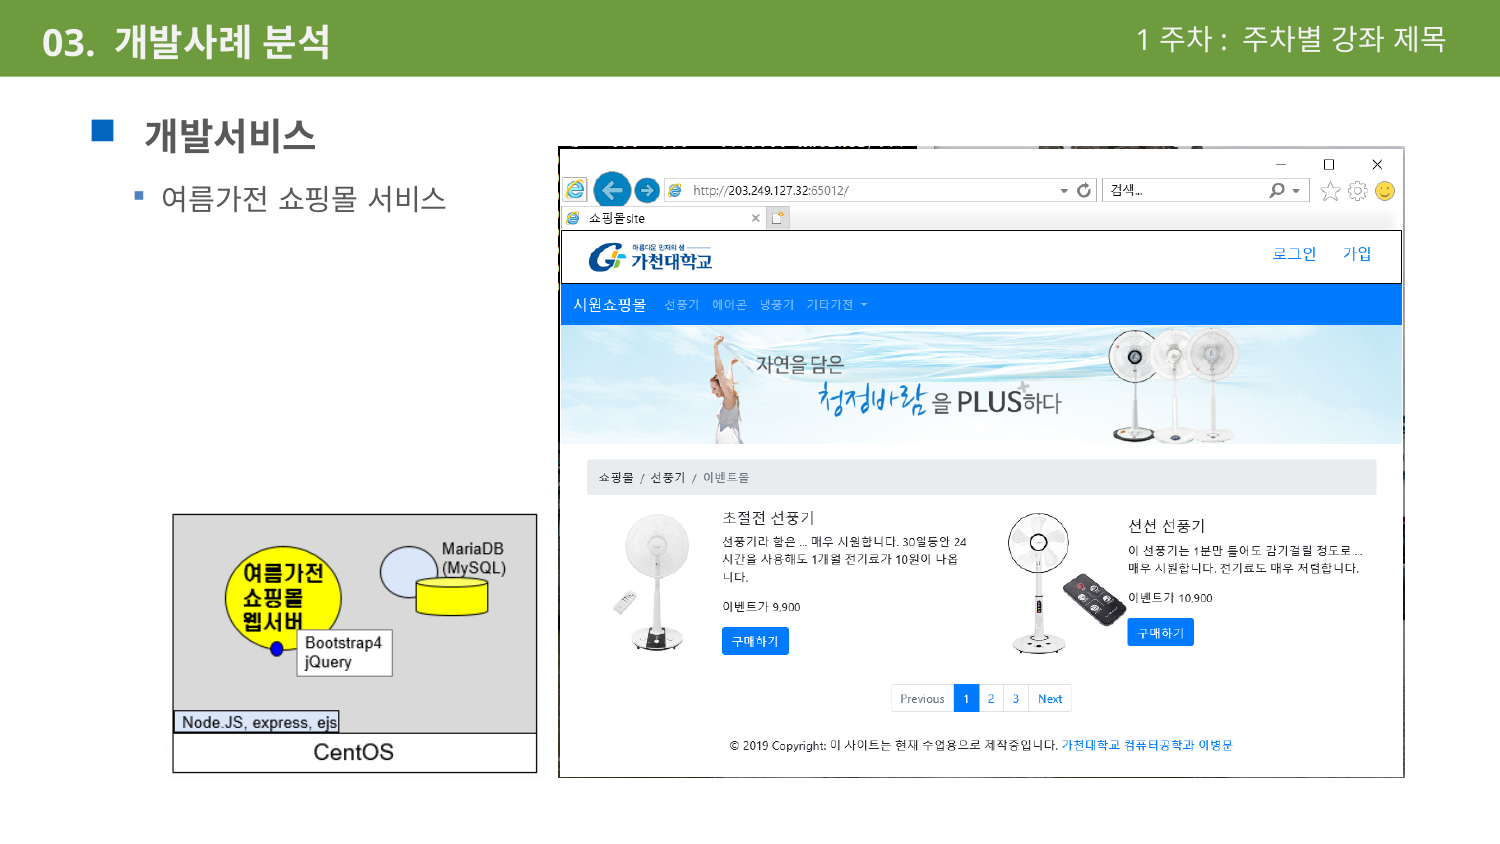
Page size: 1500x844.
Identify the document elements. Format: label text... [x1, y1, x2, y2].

picture [558, 146, 1405, 779]
picture [163, 508, 548, 779]
text_box 개발서비스 여름가전 쇼핑몰 서비스 [73, 83, 1284, 240]
text_box 1주차: 주차별 강좌 제목 [1127, 19, 1467, 66]
list 03. 개발사례 분석 [33, 19, 842, 67]
